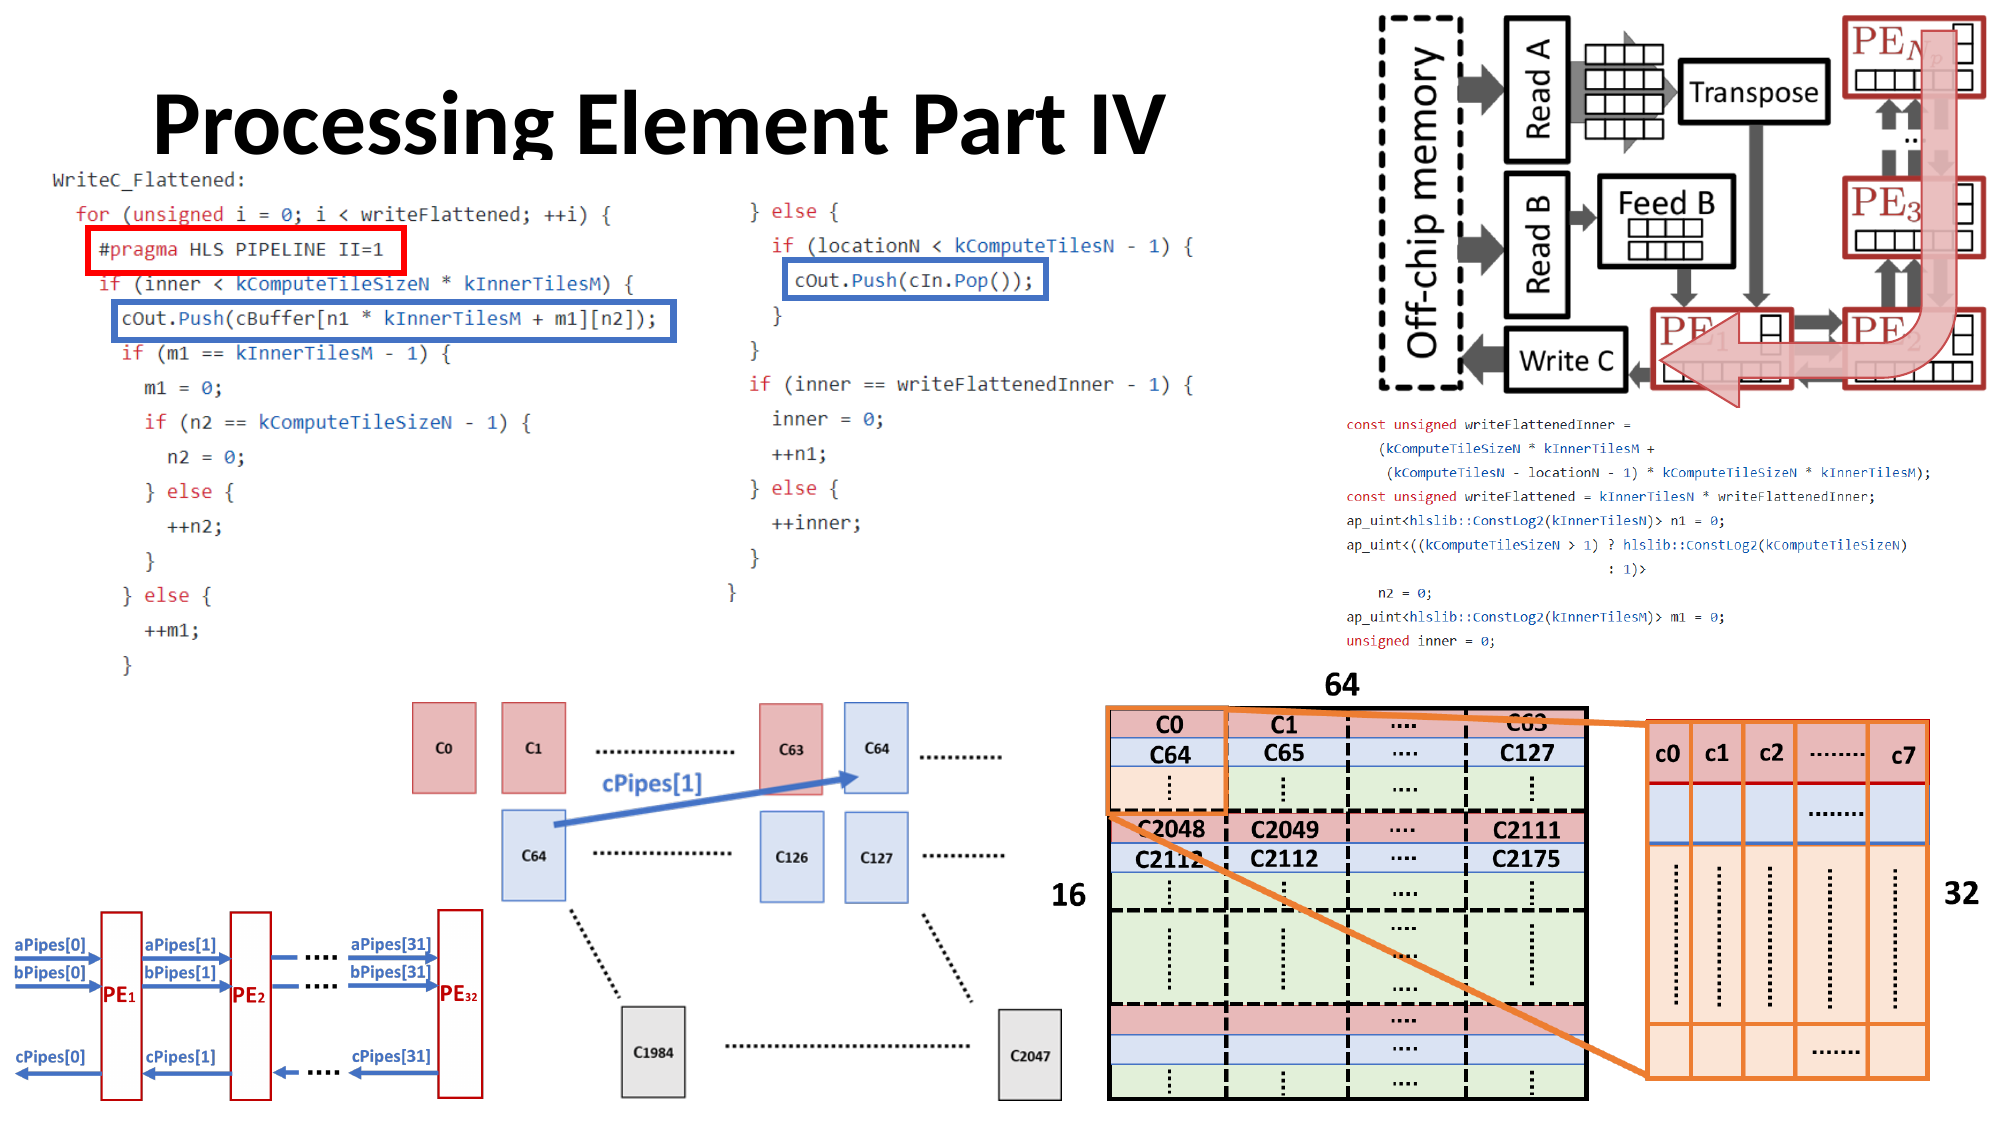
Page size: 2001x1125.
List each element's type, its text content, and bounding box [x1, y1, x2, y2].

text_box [697, 189, 1308, 602]
title Processing Element Part IV [137, 59, 1360, 190]
picture [0, 408, 2000, 1101]
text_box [1360, 0, 2000, 409]
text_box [47, 160, 674, 684]
